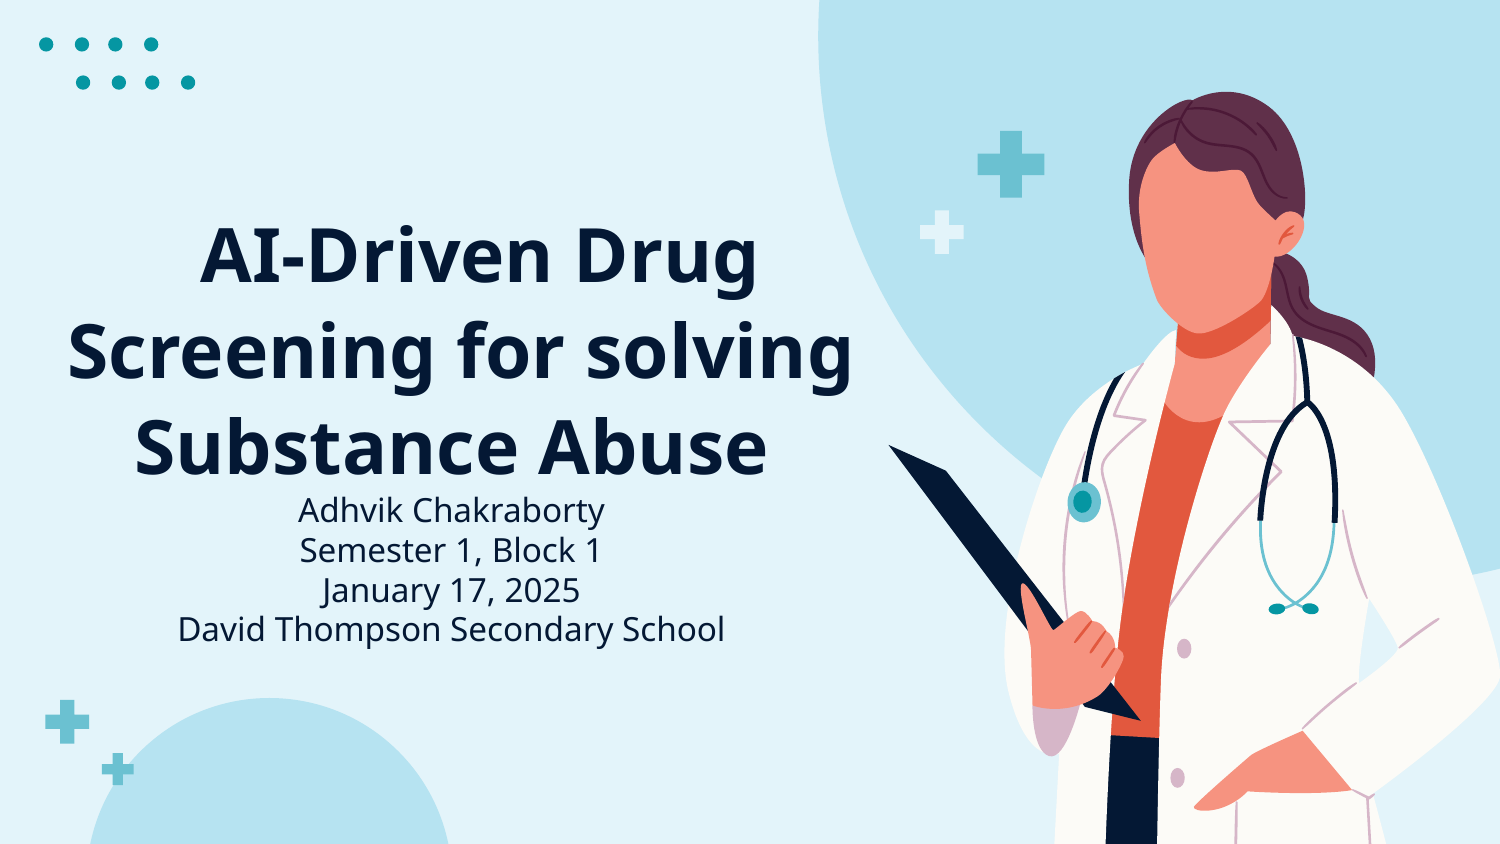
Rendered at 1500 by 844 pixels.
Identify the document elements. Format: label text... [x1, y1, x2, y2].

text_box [45, 699, 134, 786]
title AI-Driven Drug Screening for solving Substance Abuse [15, 196, 882, 506]
text_box [818, 0, 1500, 294]
subtitle Adhvik Chakraborty Semester 1, Block 1 January 17, 2025 David Thompson Secondary School [140, 506, 763, 658]
text_box [90, 697, 449, 844]
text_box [887, 91, 1500, 844]
